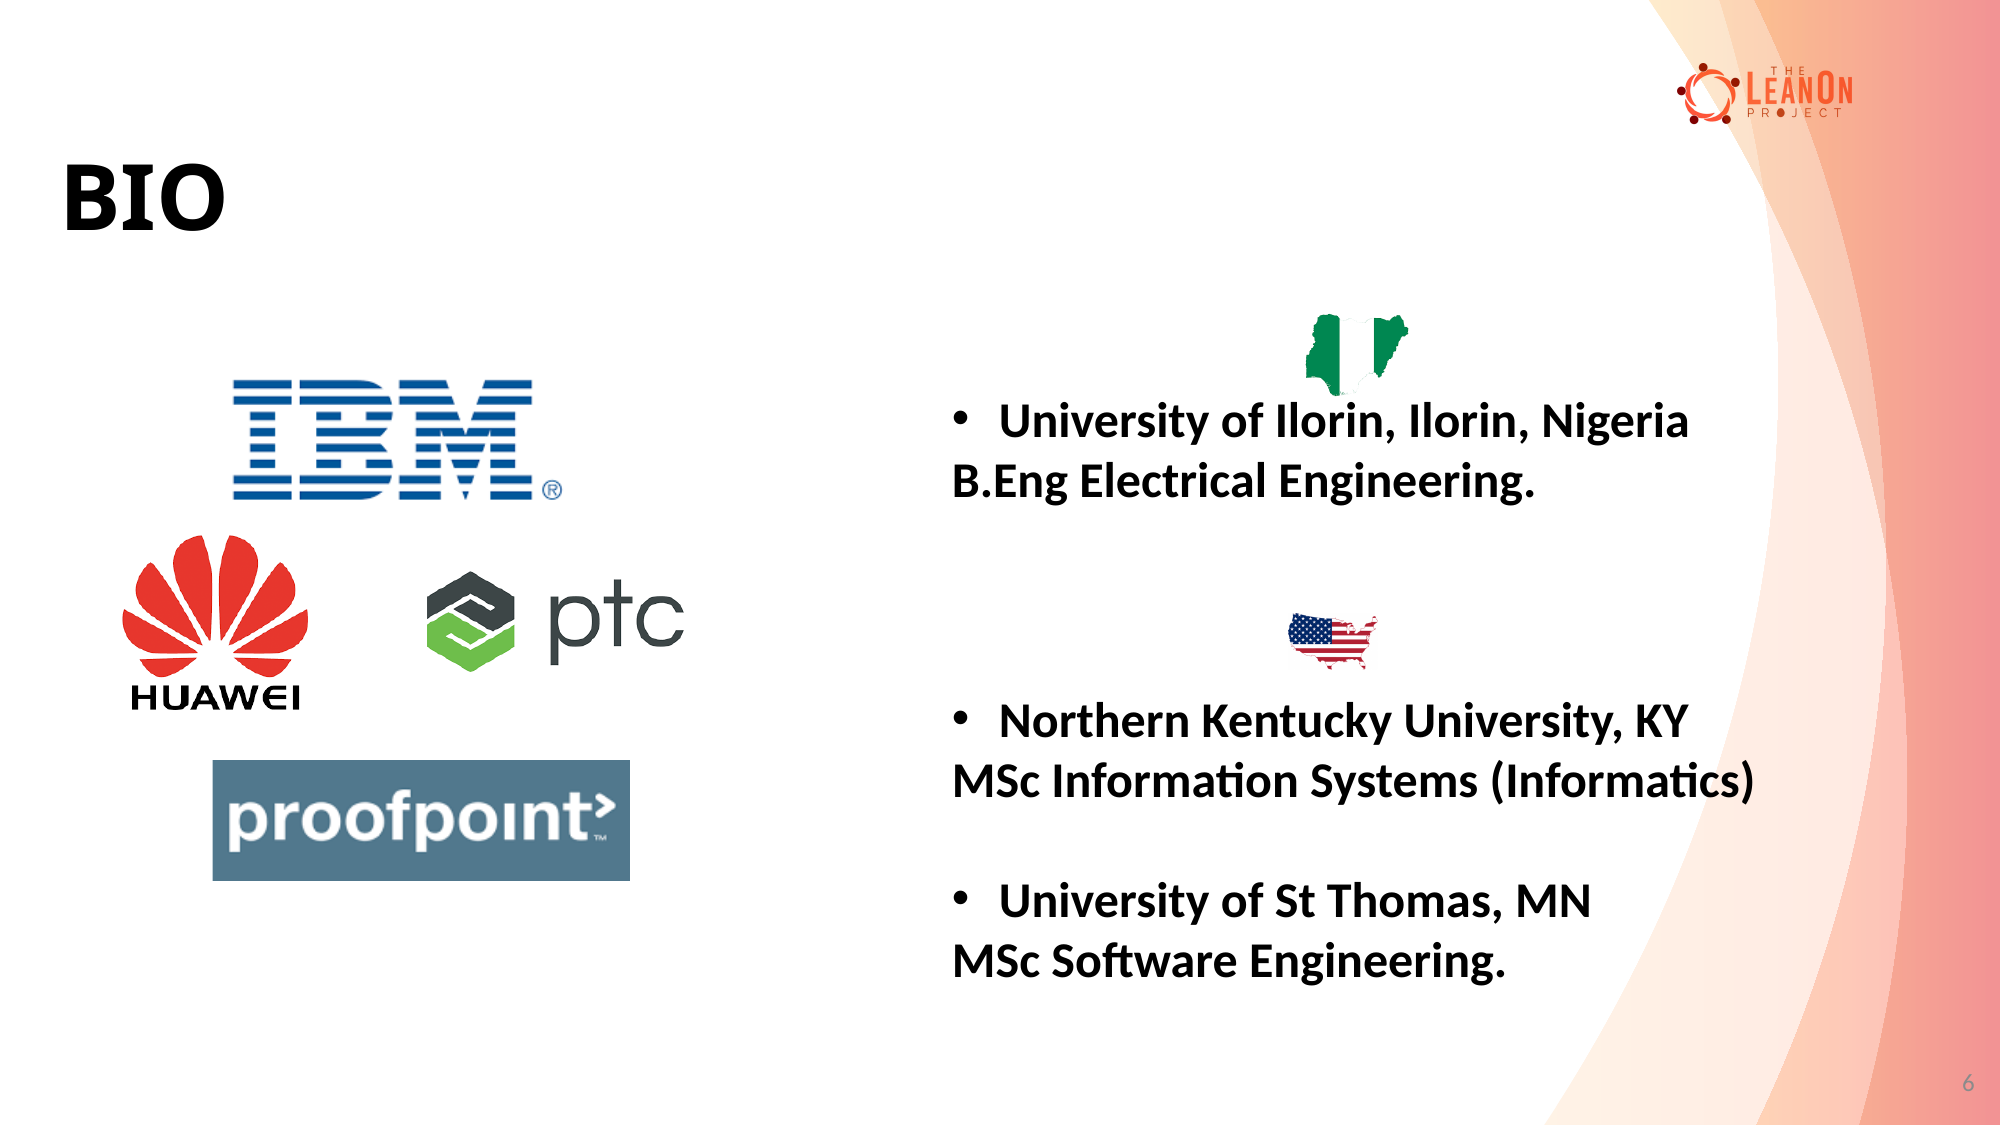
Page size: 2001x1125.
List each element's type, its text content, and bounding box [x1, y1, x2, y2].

picture [122, 535, 308, 710]
text_box University of Ilorin, Ilorin, Nigeria B.Eng Electrical Engineering. Northern Kentucky University, KY MSc Information Systems (Informatics) University of St Thomas, MN MSc Software Engineering. [937, 319, 1771, 995]
picture [215, 362, 565, 514]
title BIO [59, 33, 1785, 251]
text_box [952, 272, 1803, 987]
slide_number 6 [1854, 1038, 1975, 1125]
picture [1302, 311, 1410, 399]
picture [1288, 613, 1378, 670]
picture [421, 562, 690, 683]
picture [212, 760, 630, 881]
